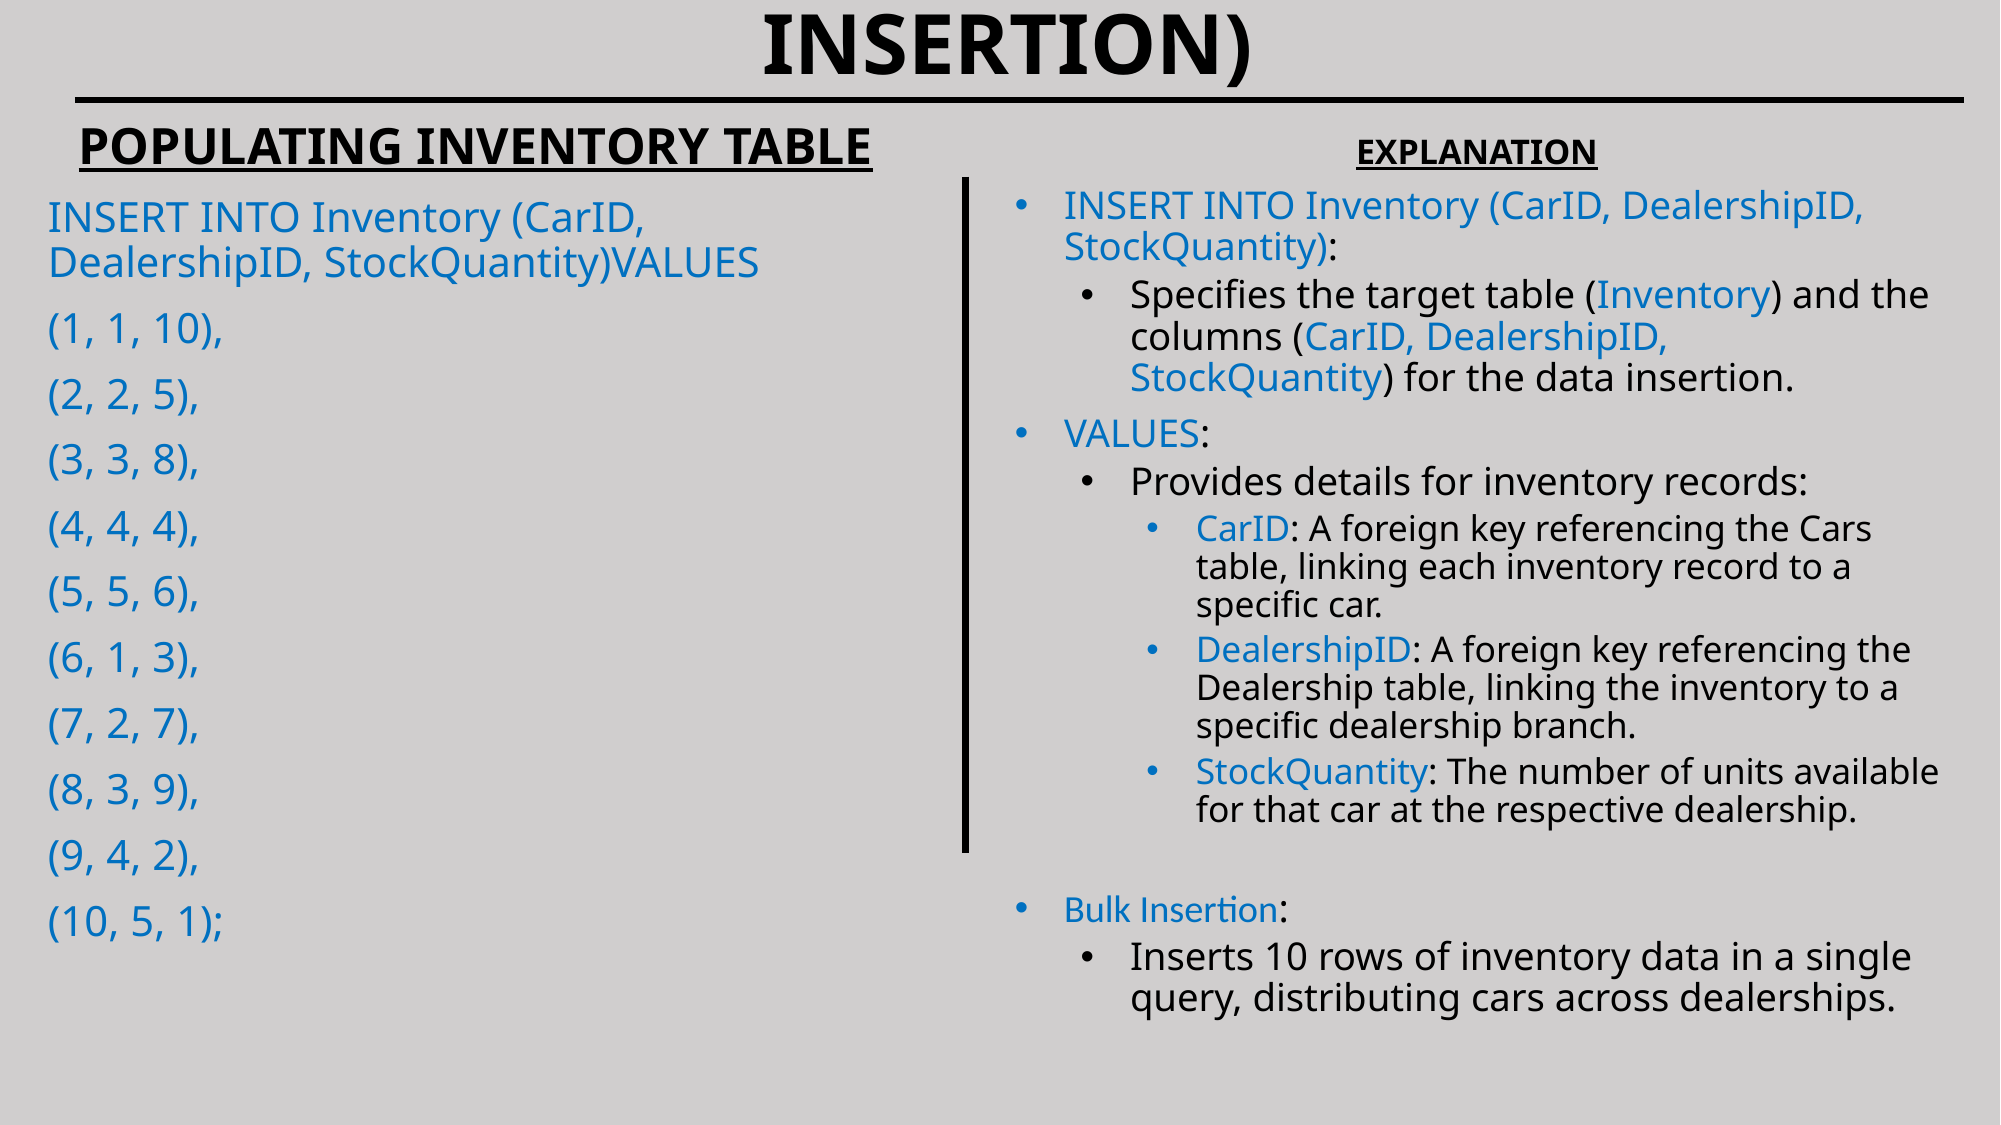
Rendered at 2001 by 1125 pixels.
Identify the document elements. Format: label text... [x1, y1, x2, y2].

subtitle POPULATING INVENTORY TABLE INSERT INTO Inventory (CarID, DealershipID, StockQuantity)VALUES (1, 1, 10), (2, 2, 5), (3, 3, 8), (4, 4, 4), (5, 5, 6), (6, 1, 3), (7, 2, 7), (8, 3, 9), (9, 4, 2), (10, 5, 1); [32, 113, 919, 1052]
text_box EXPLANATION INSERT INTO Inventory (CarID, DealershipID, StockQuantity): Specifies the target table (Inventory) and the columns (CarID, DealershipID, StockQuantity) for the data insertion. VALUES: Provides details for inventory records: CarID: A foreign key referencing the Cars table, linking each inventory record to a specific car. DealershipID: A foreign key referencing the Dealership table, linking the inventory to a specific dealership branch. StockQuantity: The number of units available for that car at the respective dealership. Bulk Insertion: Inserts 10 rows of inventory data in a single query, distributing cars across dealerships. [999, 128, 1955, 1066]
title DATA MANIPULATION STATEMENTS (DATA INSERTION) [0, 13, 2000, 100]
